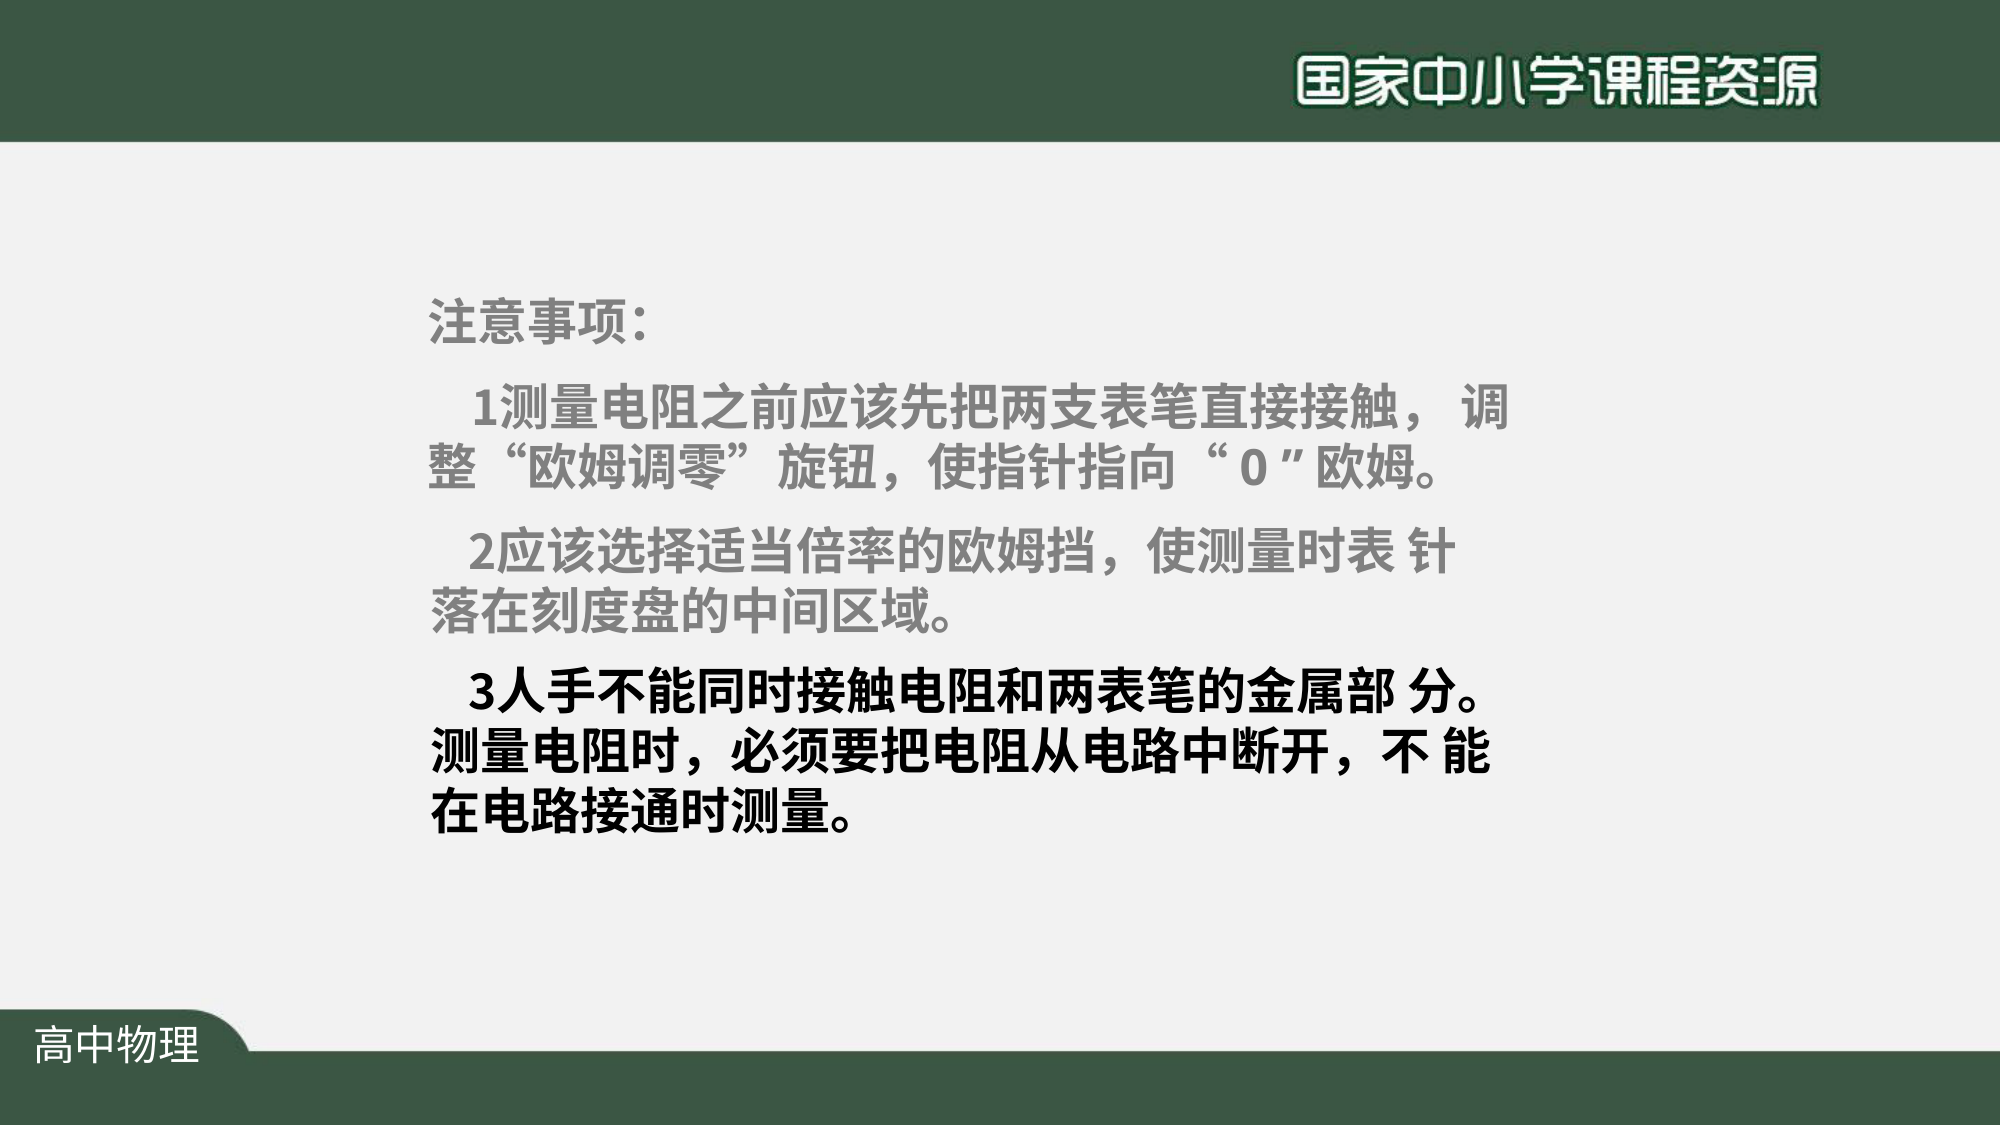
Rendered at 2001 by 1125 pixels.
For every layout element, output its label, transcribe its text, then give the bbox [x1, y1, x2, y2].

footer 高中物理 [31, 1013, 202, 1125]
picture [0, 0, 2000, 1125]
text_box 注意事项： 测量电阻之前应该先把两支表笔直接接触， 调整“欧姆调零”旋钮，使指针指向“0 ”欧姆。 应该选择适当倍率的欧姆挡，使测量时表 针落在刻度盘的中间区域。 人手不能同时接触电阻和两表笔的金属部 分。测量电阻时，必须要把电阻从电路中断开，不 能在电路接通时测量。 [425, 263, 1550, 840]
